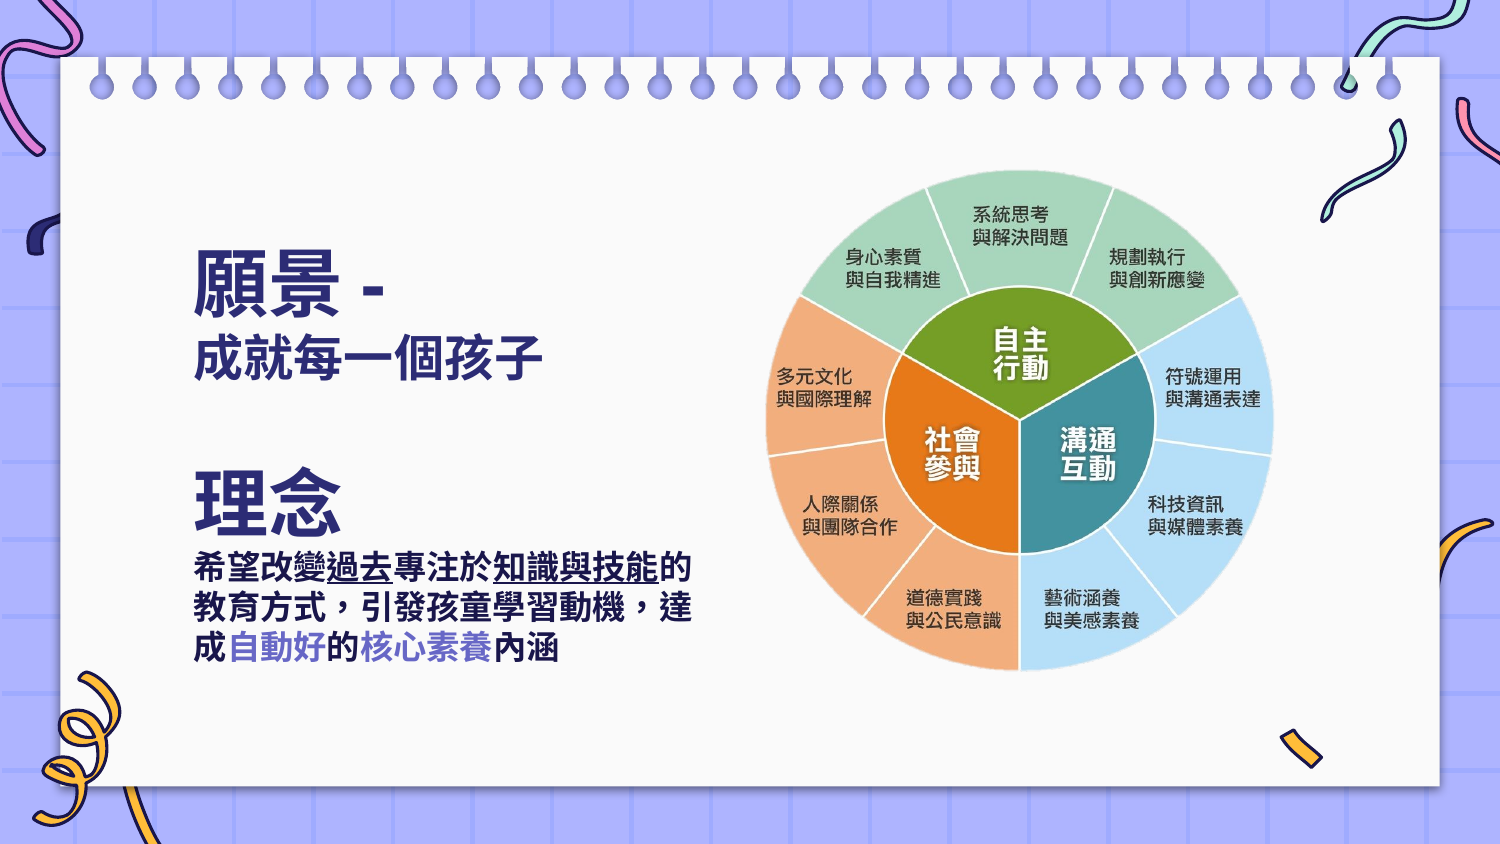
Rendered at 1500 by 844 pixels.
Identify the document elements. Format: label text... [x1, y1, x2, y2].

subtitle 理念 希望改變過去專注於知識與技能的教育方式，引發孩童學習動機，達成自動好的核心素養內涵 [178, 449, 717, 673]
title 願景- 成就每一個孩子 [178, 227, 656, 395]
picture [749, 153, 1288, 689]
